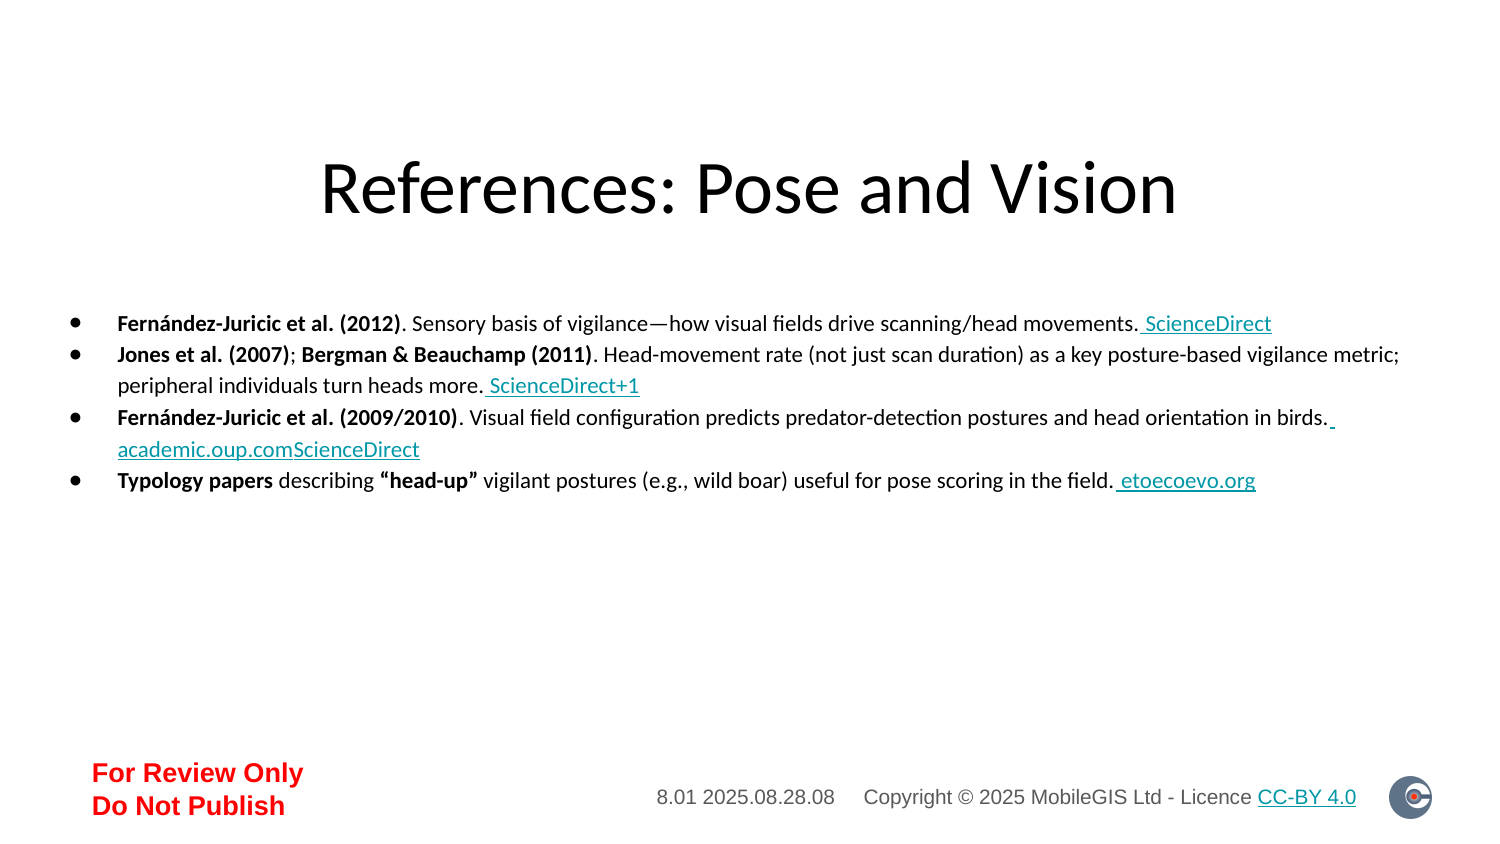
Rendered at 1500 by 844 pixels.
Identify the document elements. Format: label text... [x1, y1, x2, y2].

picture [1389, 776, 1432, 819]
text_box Fernández-Juricic et al. (2012). Sensory basis of vigilance—how visual fields drive scanning/head movements. ScienceDirect Jones et al. (2007); Bergman & Beauchamp (2011). Head-movement rate (not just scan duration) as a key posture-based vigilance metric; peripheral individuals turn heads more. ScienceDirect+1 Fernández-Juricic et al. (2009/2010). Visual field configuration predicts predator-detection postures and head orientation in birds. academic.oup.comScienceDirect Typology papers describing “head-up” vigilant postures (e.g., wild boar) useful for pose scoring in the field. etoecoevo.org [27, 288, 1426, 509]
title References: Pose and Vision [51, 122, 1449, 244]
